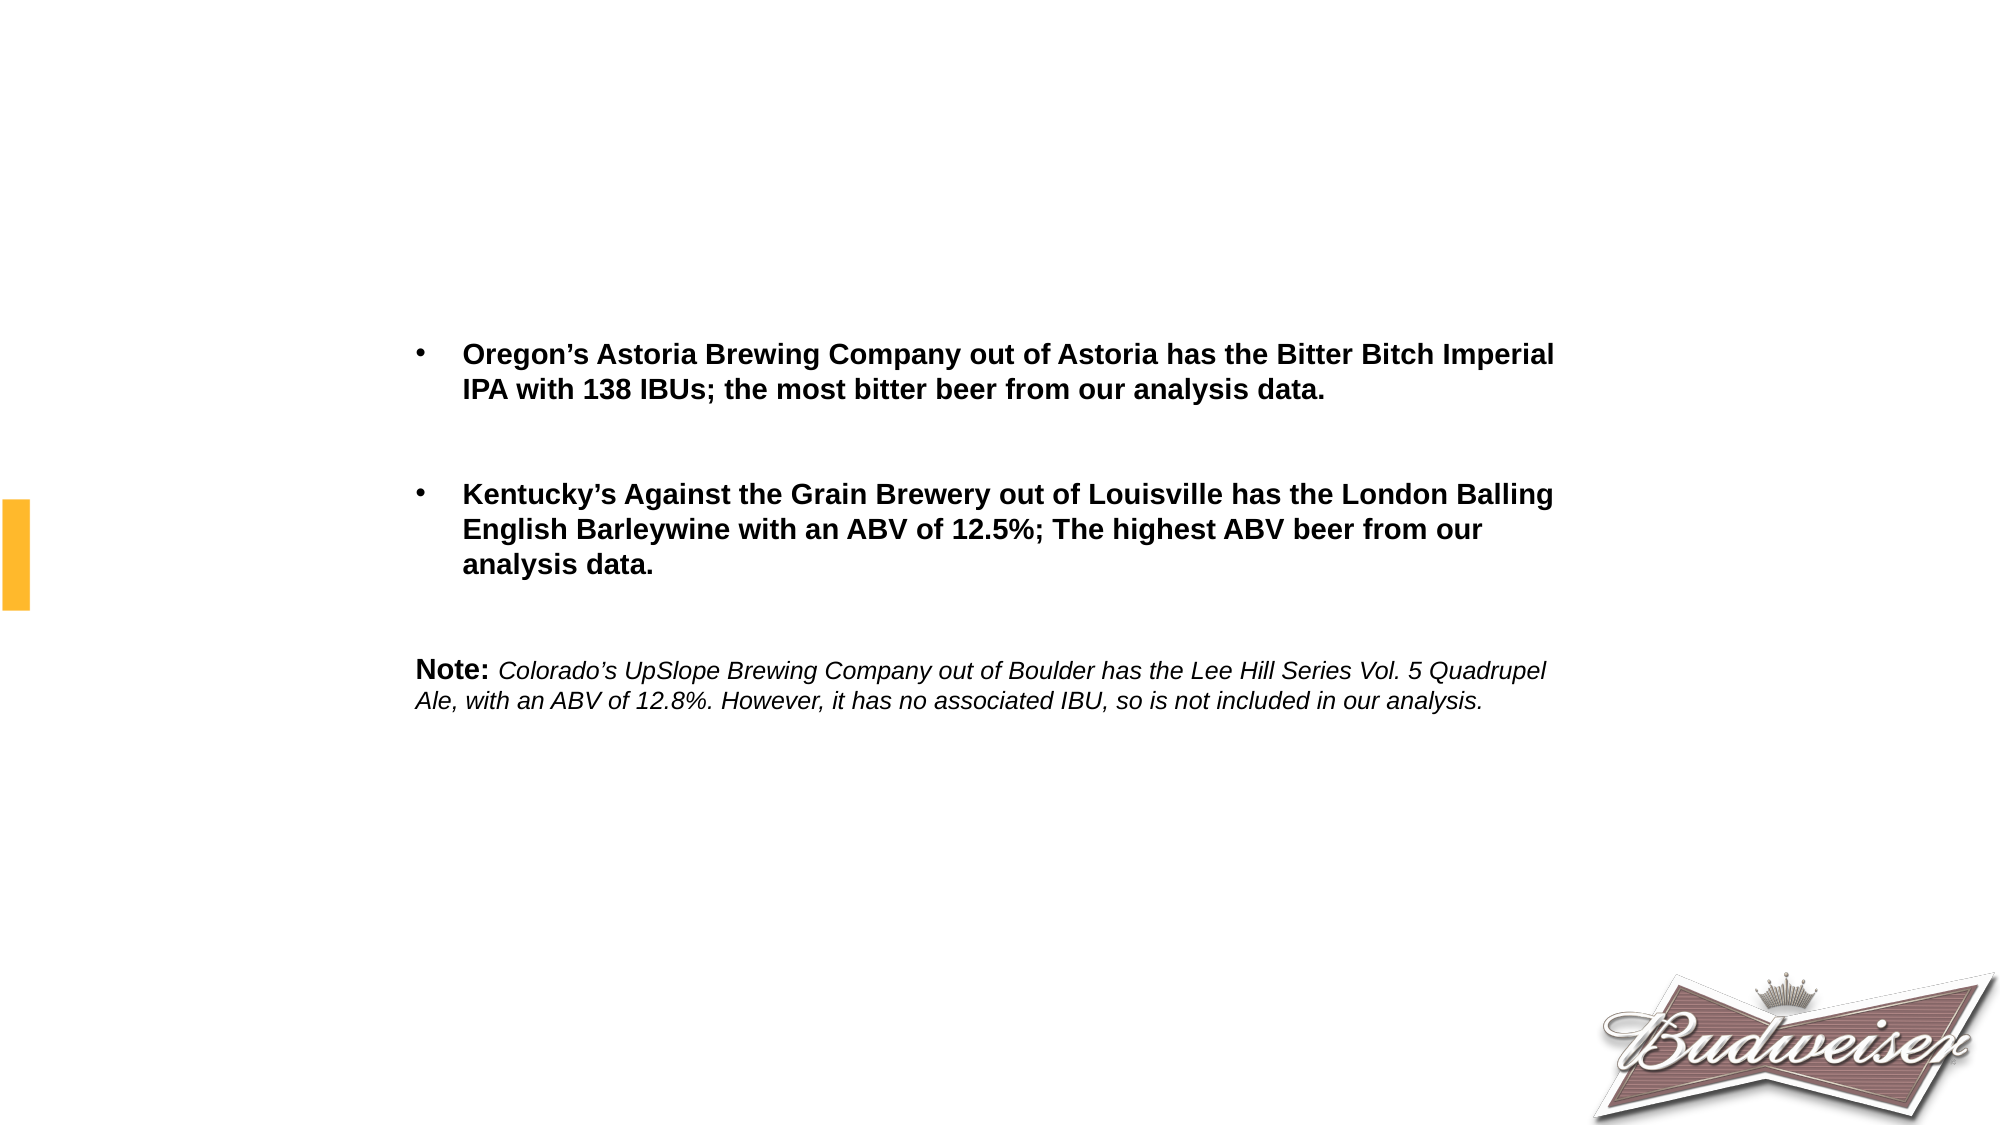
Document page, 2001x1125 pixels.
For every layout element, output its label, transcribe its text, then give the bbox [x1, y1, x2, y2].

picture [0, 495, 35, 615]
text_box Oregon’s Astoria Brewing Company out of Astoria has the Bitter Bitch Imperial IPA with 138 IBUs; the most bitter beer from our analysis data. Kentucky’s Against the Grain Brewery out of Louisville has the London Balling English Barleywine with an ABV of 12.5%; The highest ABV beer from our analysis data. Note: Colorado’s UpSlope Brewing Company out of Boulder has the Lee Hill Series Vol. 5 Quadrupel Ale, with an ABV of 12.8%. However, it has no associated IBU, so is not included in our analysis. [400, 327, 1594, 793]
picture [1593, 972, 2000, 1125]
